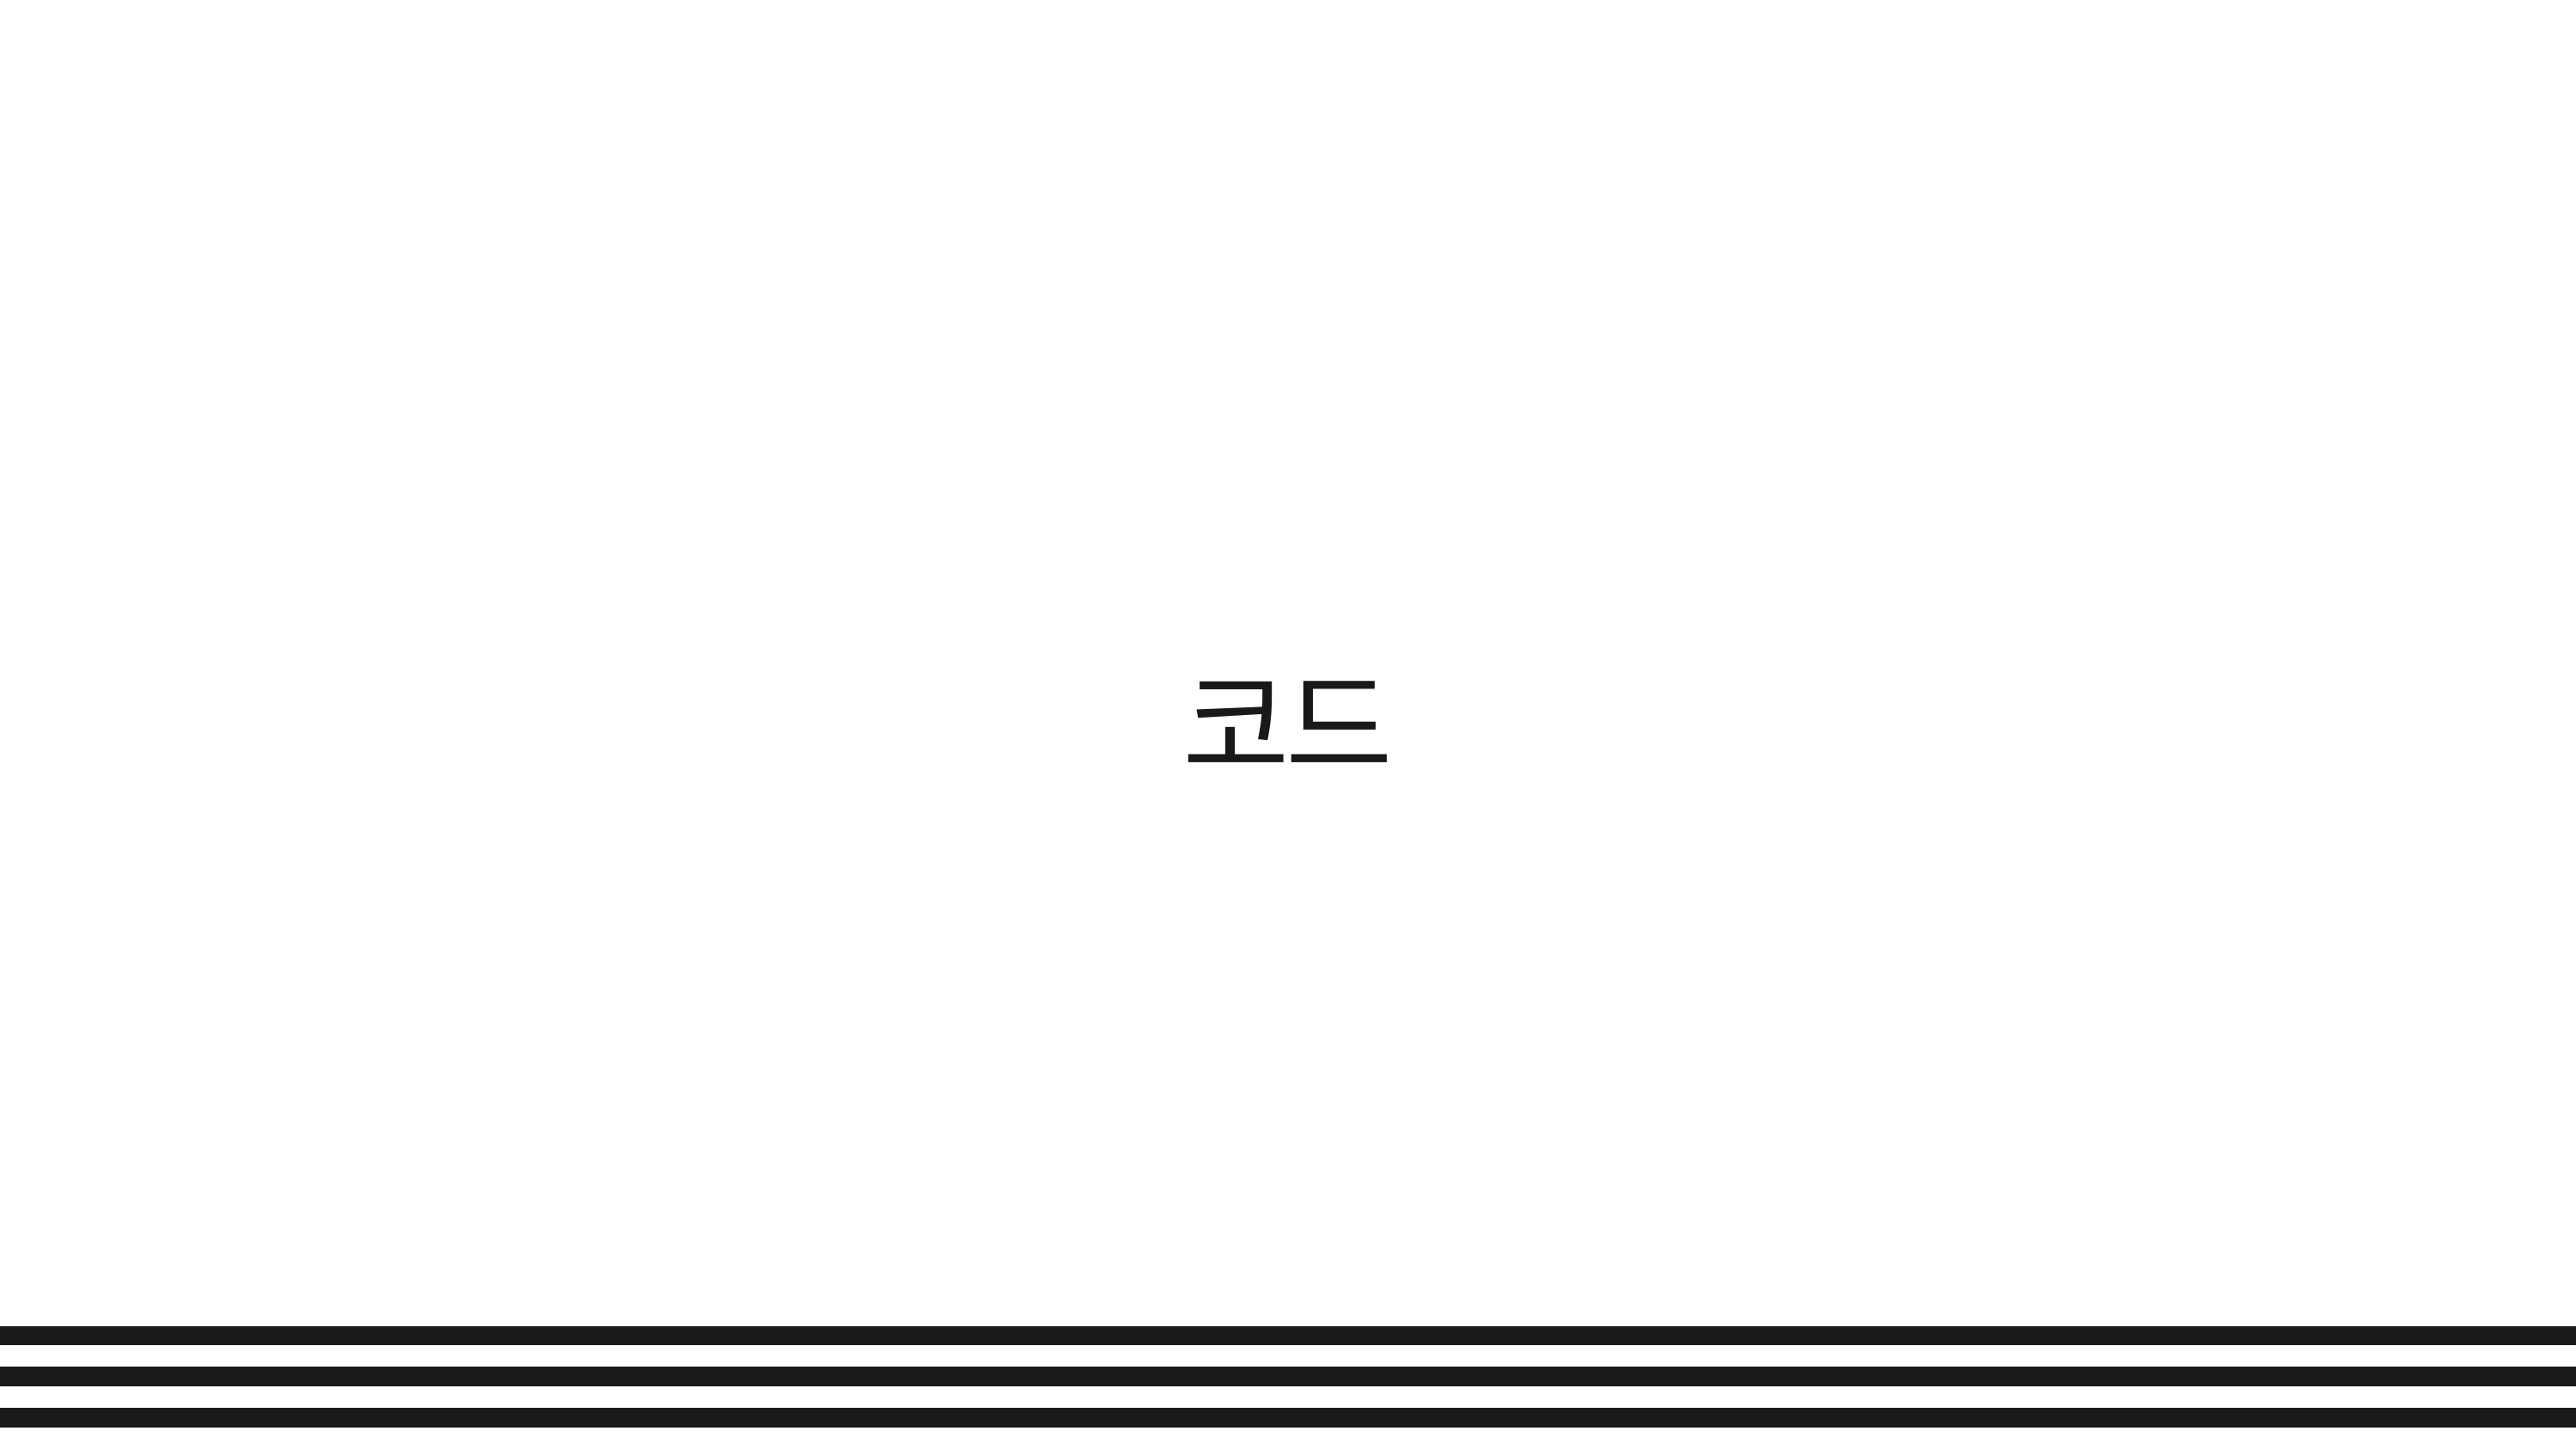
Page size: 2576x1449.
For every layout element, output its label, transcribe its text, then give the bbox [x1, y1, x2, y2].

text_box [0, 1367, 2576, 1385]
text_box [0, 1326, 2576, 1345]
text_box 코드 [804, 657, 1772, 791]
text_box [0, 1409, 2576, 1427]
